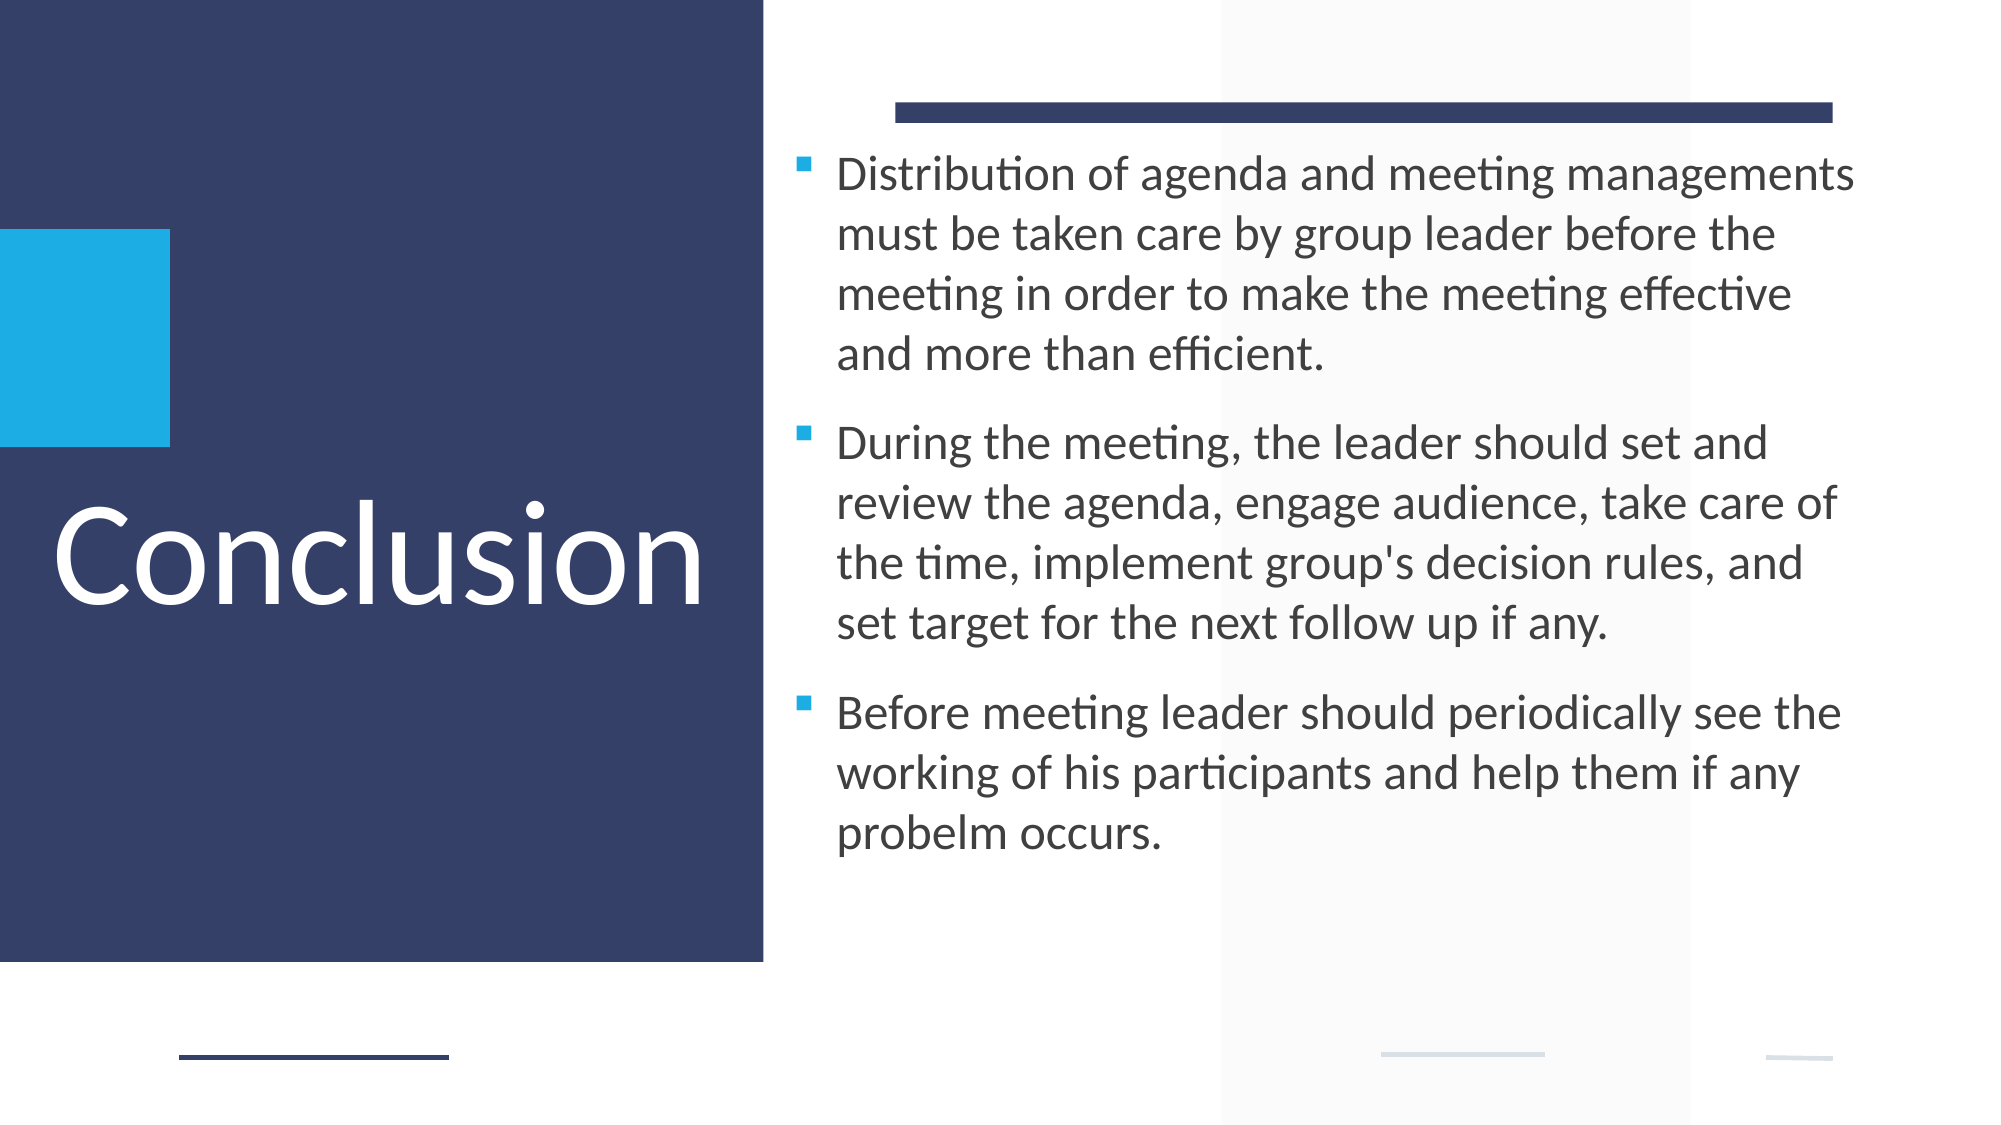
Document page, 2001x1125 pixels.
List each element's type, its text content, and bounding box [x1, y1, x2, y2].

title Conclusion [37, 262, 754, 645]
list Distribution of agenda and meeting managements must be taken care by group leader before the meeting in order to make the meeting effective and more than efficient. During the meeting, the leader should set and review the agenda, engage audience, take care of the time, implement group's decision rules, and set target for the next follow up if any. Before meeting leader should periodically see the working of his participants and help them if any probelm occurs. [792, 133, 1867, 1103]
